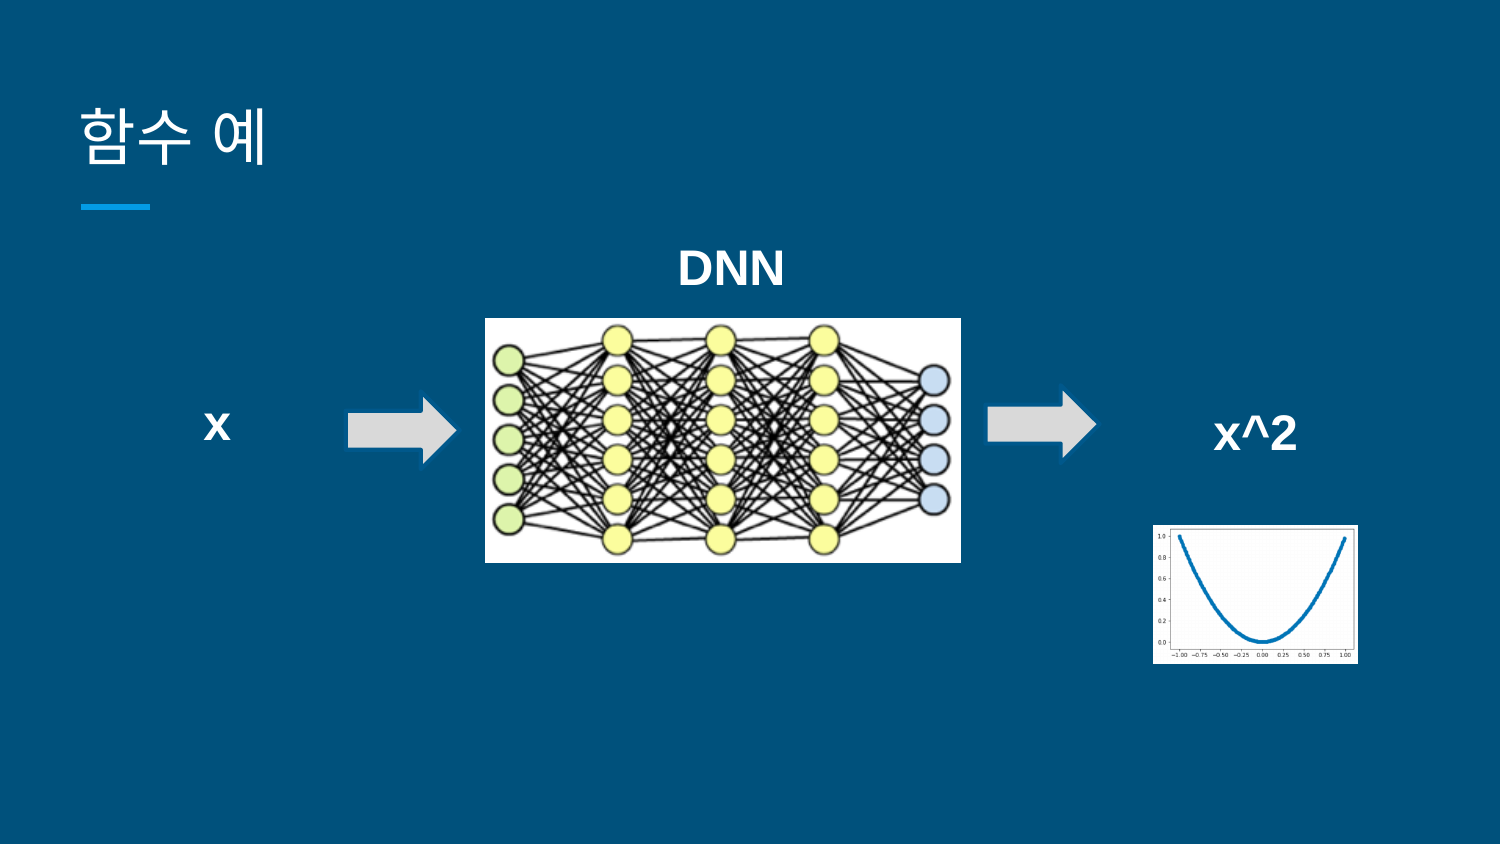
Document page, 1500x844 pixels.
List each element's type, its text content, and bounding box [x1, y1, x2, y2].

text_box DNN [642, 220, 821, 317]
picture [486, 319, 960, 562]
text_box [374, 389, 462, 472]
text_box [983, 383, 1102, 466]
text_box x [60, 374, 374, 474]
text_box x^2 [1099, 385, 1412, 484]
title 함수 예 [63, 75, 1437, 188]
picture [1154, 526, 1357, 663]
